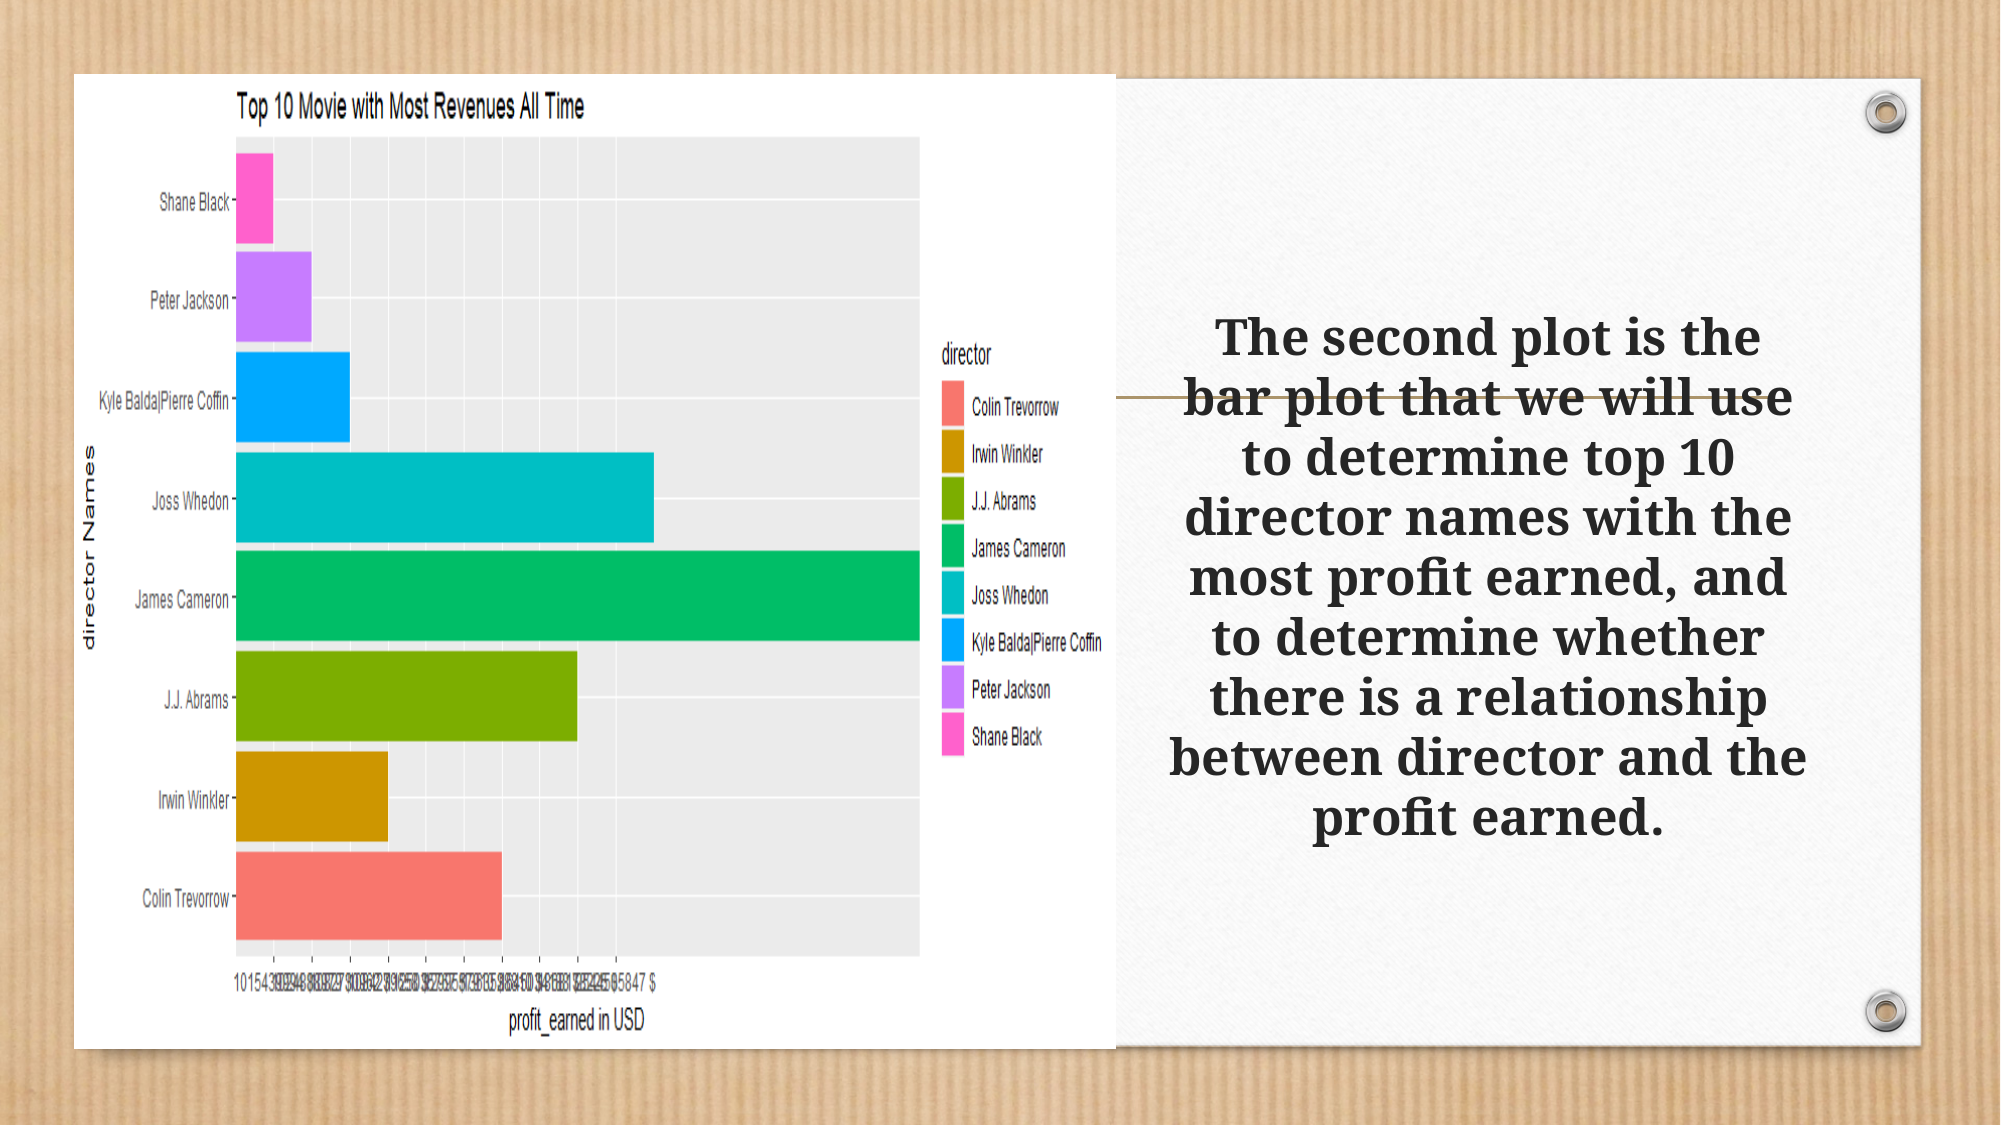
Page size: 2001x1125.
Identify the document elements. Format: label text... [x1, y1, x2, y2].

picture [0, 0, 2001, 1125]
title The second plot is the bar plot that we will use to determine top 10 director names with the most profit earned, and to determine whether there is a relationship between director and the profit earned. [1152, 159, 1826, 992]
